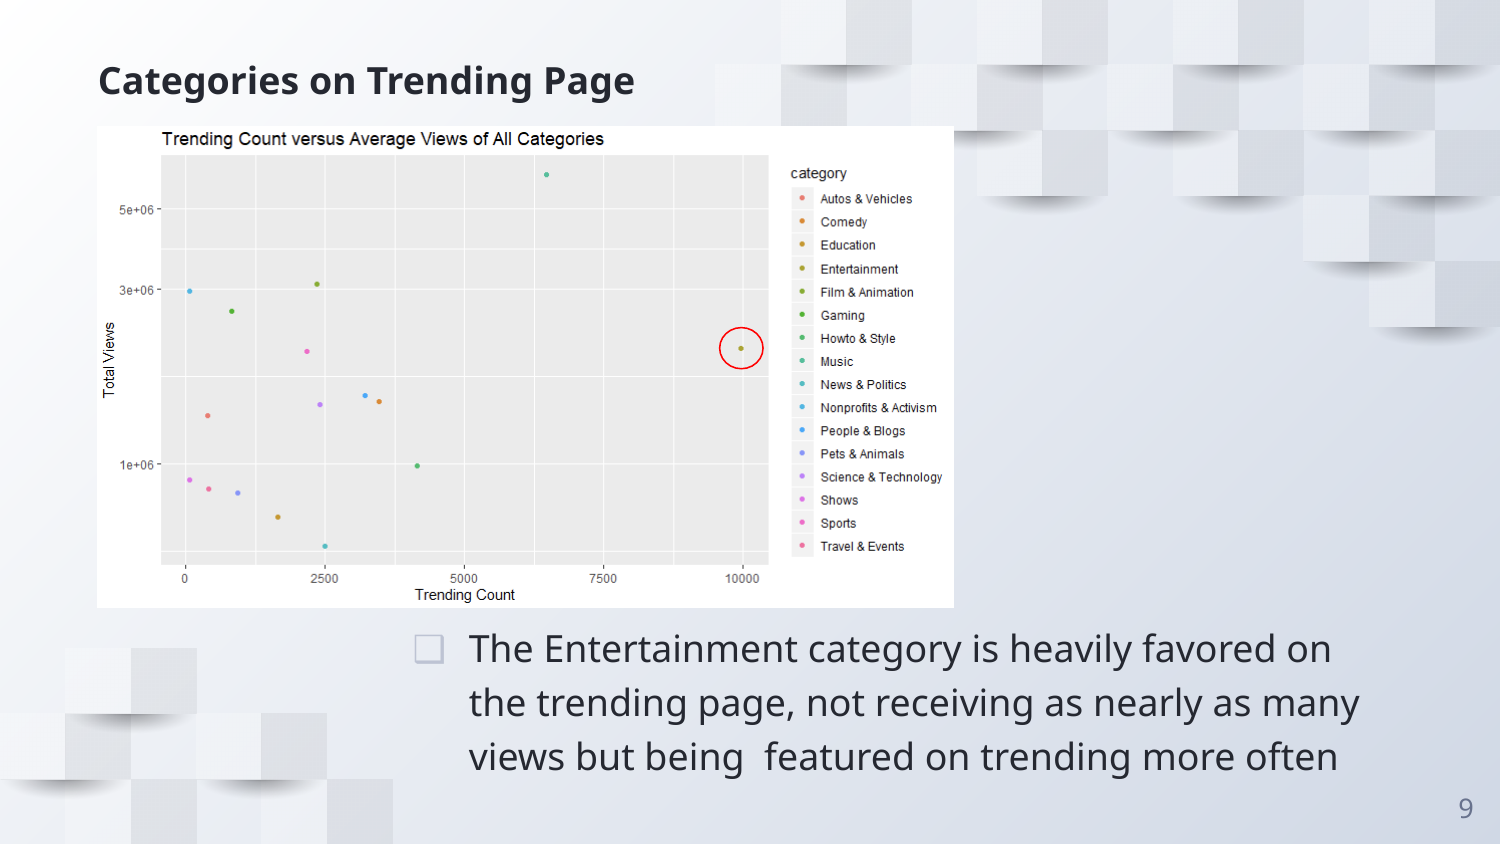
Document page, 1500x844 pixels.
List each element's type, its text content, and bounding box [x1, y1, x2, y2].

list The Entertainment category is heavily favored on the trending page, not receiving as nearly as many views but being featured on trending more often [393, 616, 1395, 844]
slide_number ‹#› [1431, 776, 1500, 844]
picture [97, 0, 1500, 608]
title Categories on Trending Page [97, 8, 687, 126]
picture [0, 648, 393, 844]
